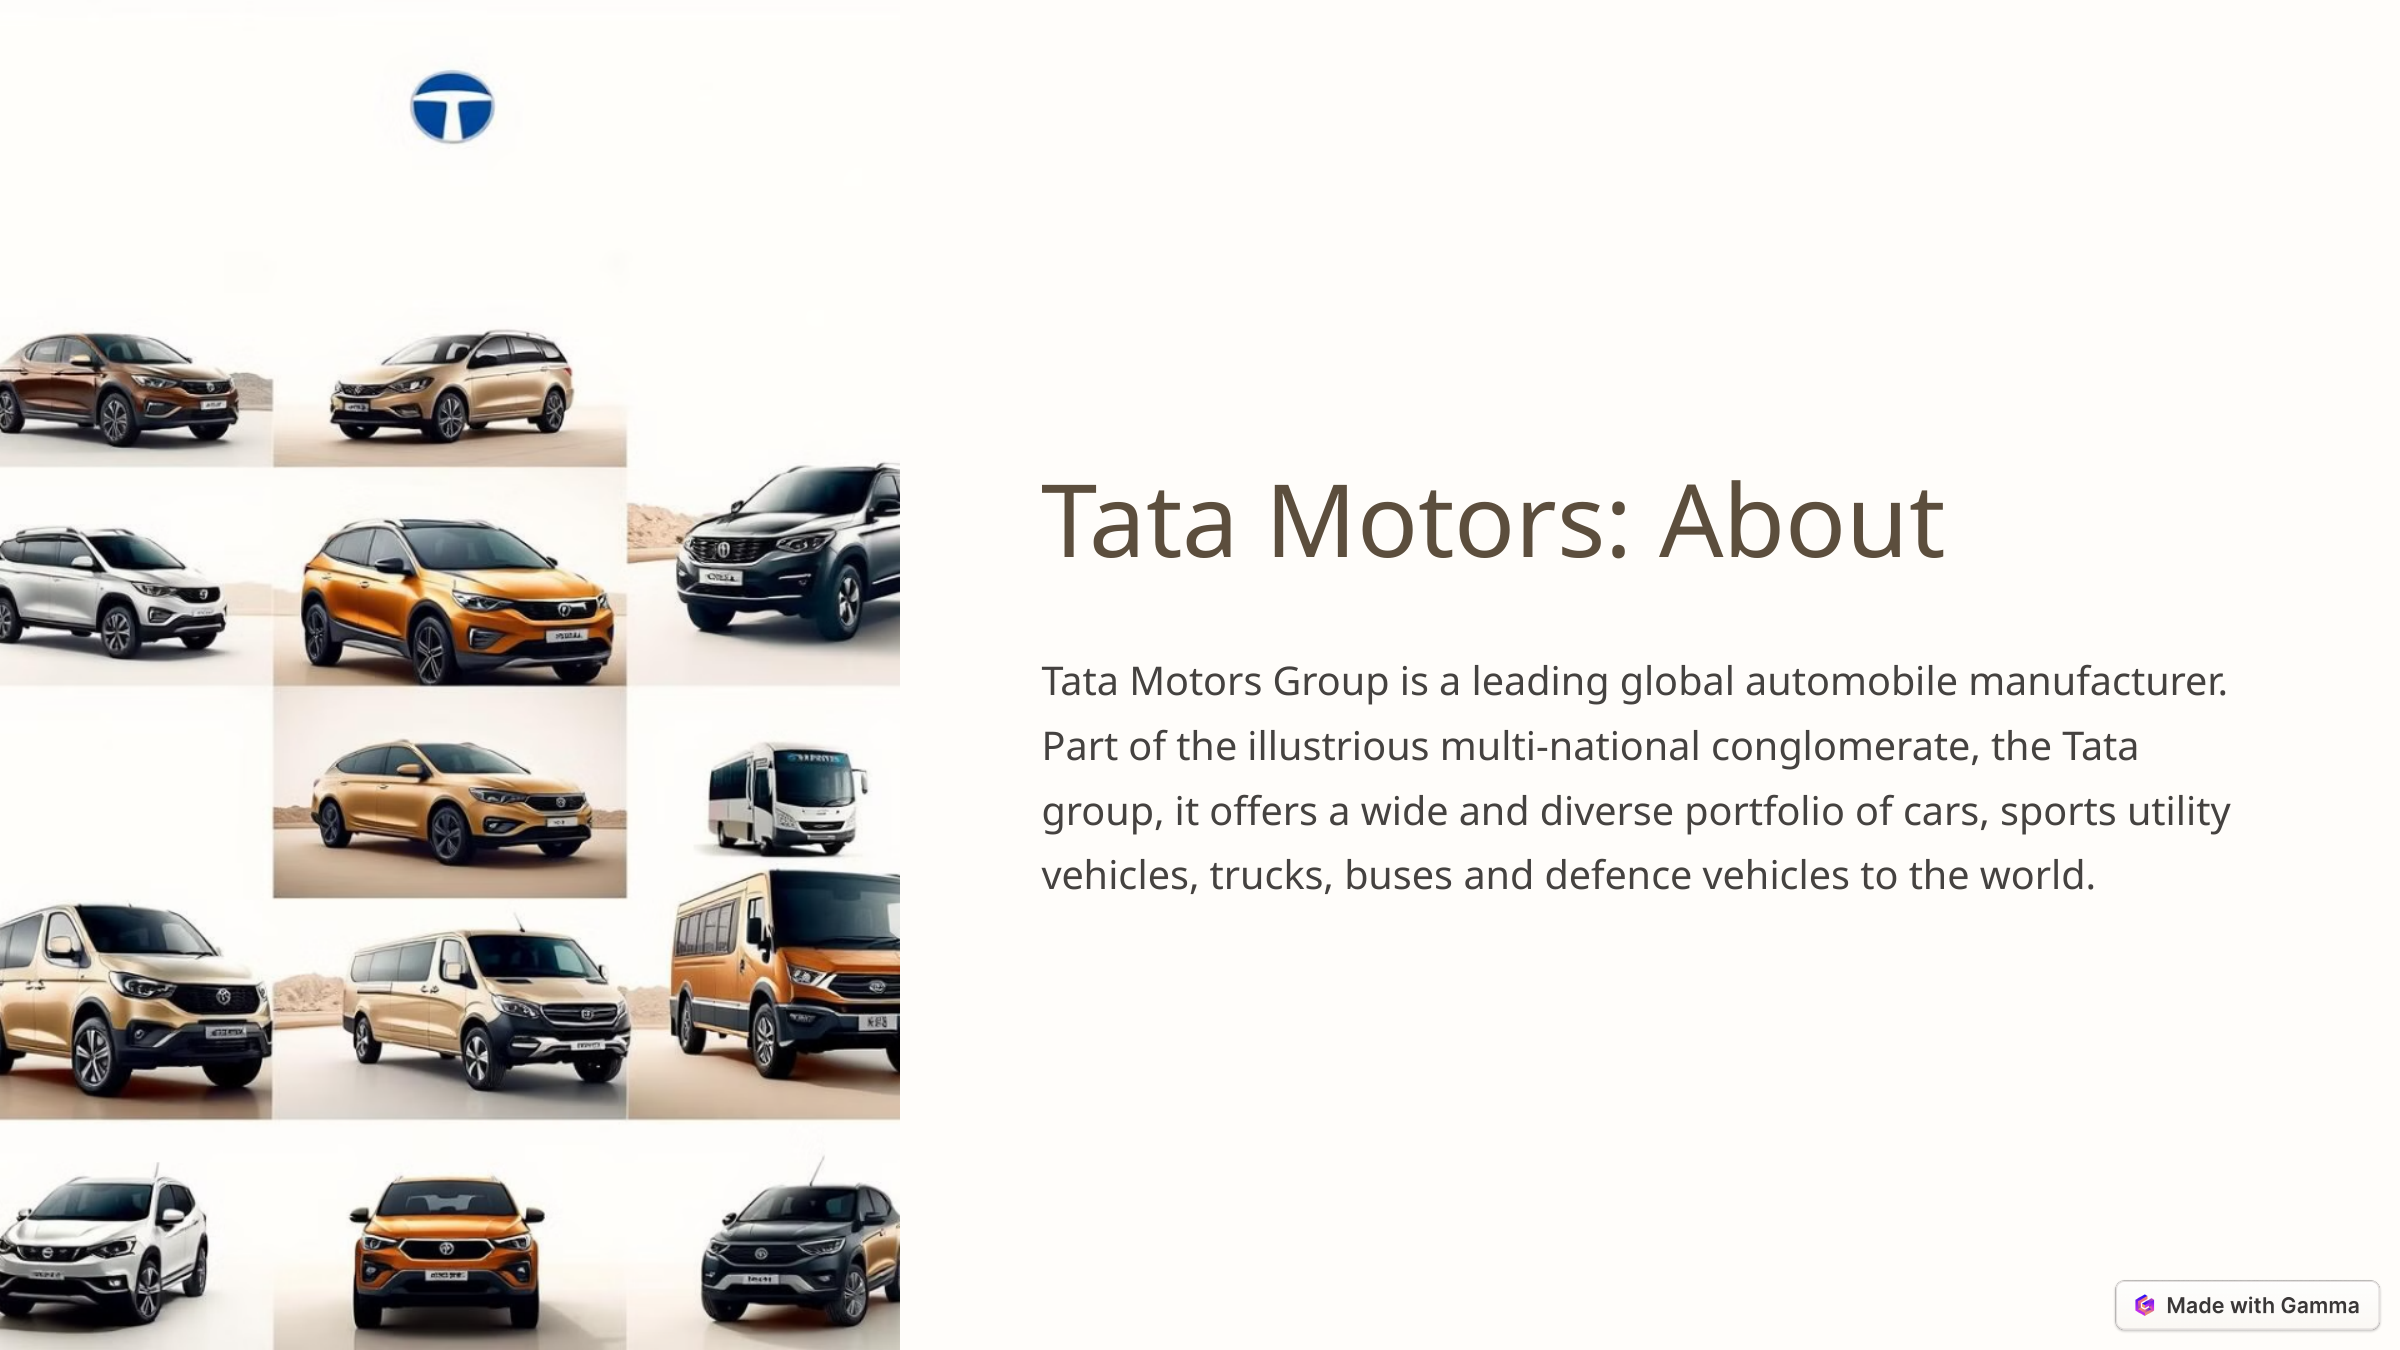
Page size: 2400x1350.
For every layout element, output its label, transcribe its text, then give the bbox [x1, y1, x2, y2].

picture [0, 0, 900, 1350]
text_box Tata Motors Group is a leading global automobile manufacturer. Part of the illustrious multi-national conglomerate, the Tata group, it offers a wide and diverse portfolio of cars, sports utility vehicles, trucks, buses and defence vehicles to the world. [1041, 639, 2259, 899]
picture [2106, 1271, 2389, 1339]
text_box Tata Motors: About [1041, 451, 2055, 579]
